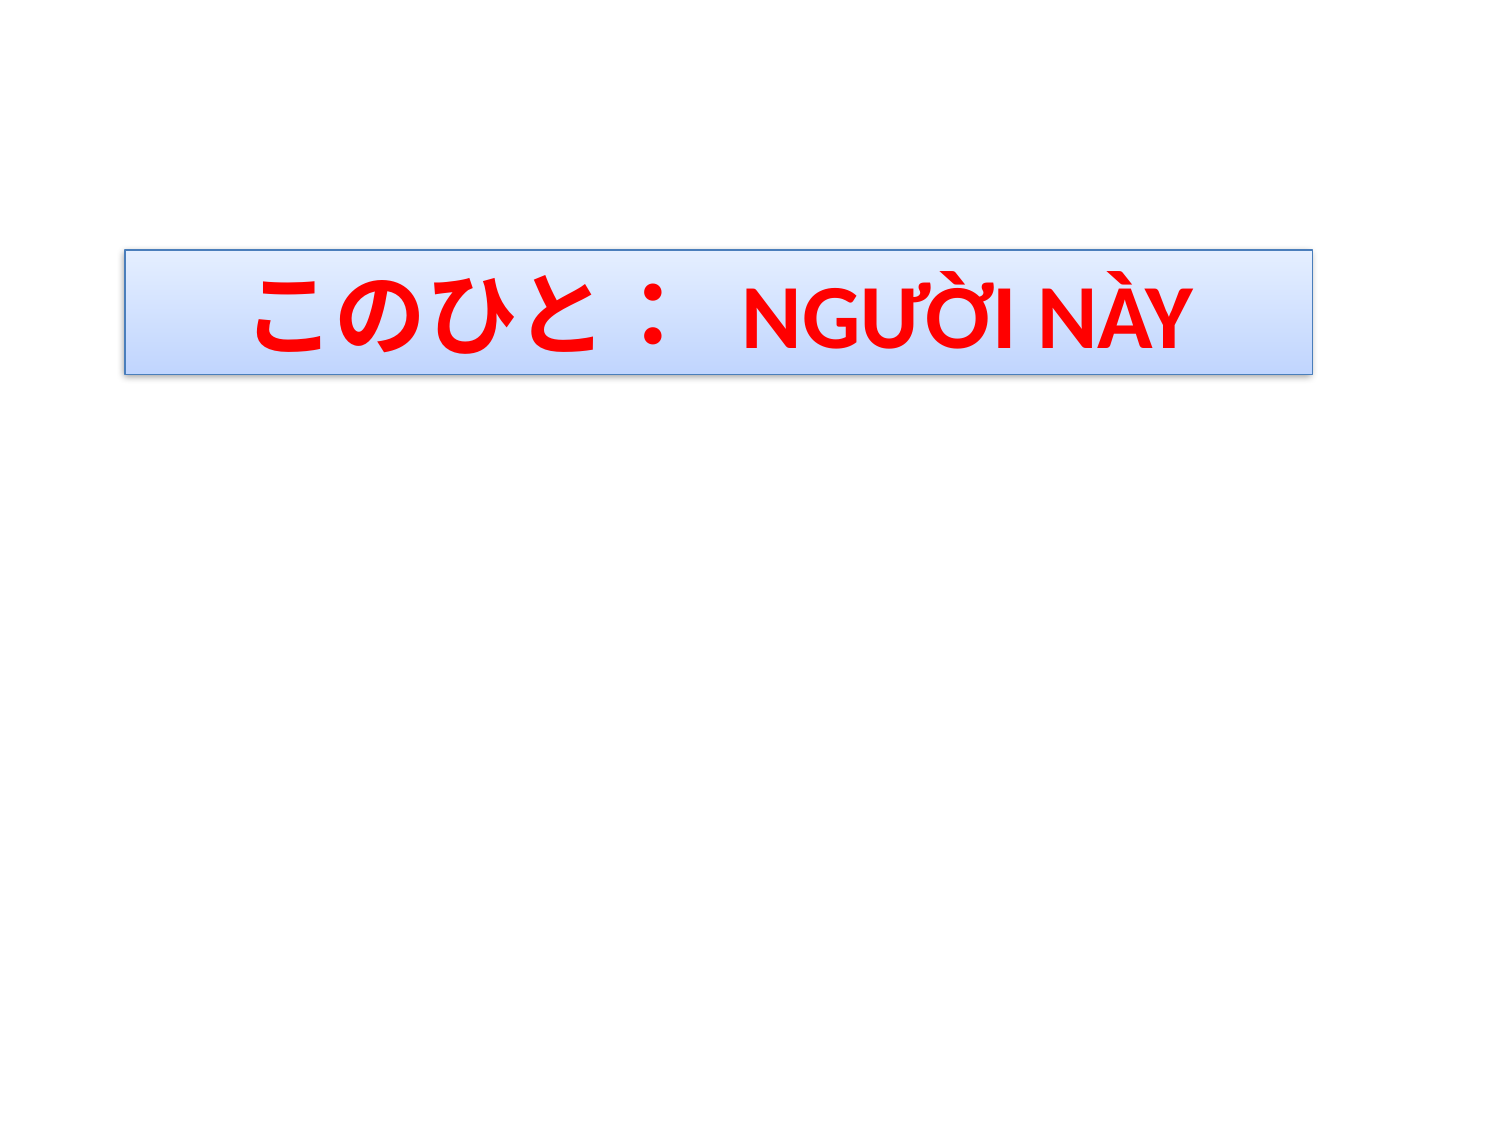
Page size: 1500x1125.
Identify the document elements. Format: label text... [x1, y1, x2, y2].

text_box このひと： NGƯỜI NÀY [124, 249, 1313, 375]
